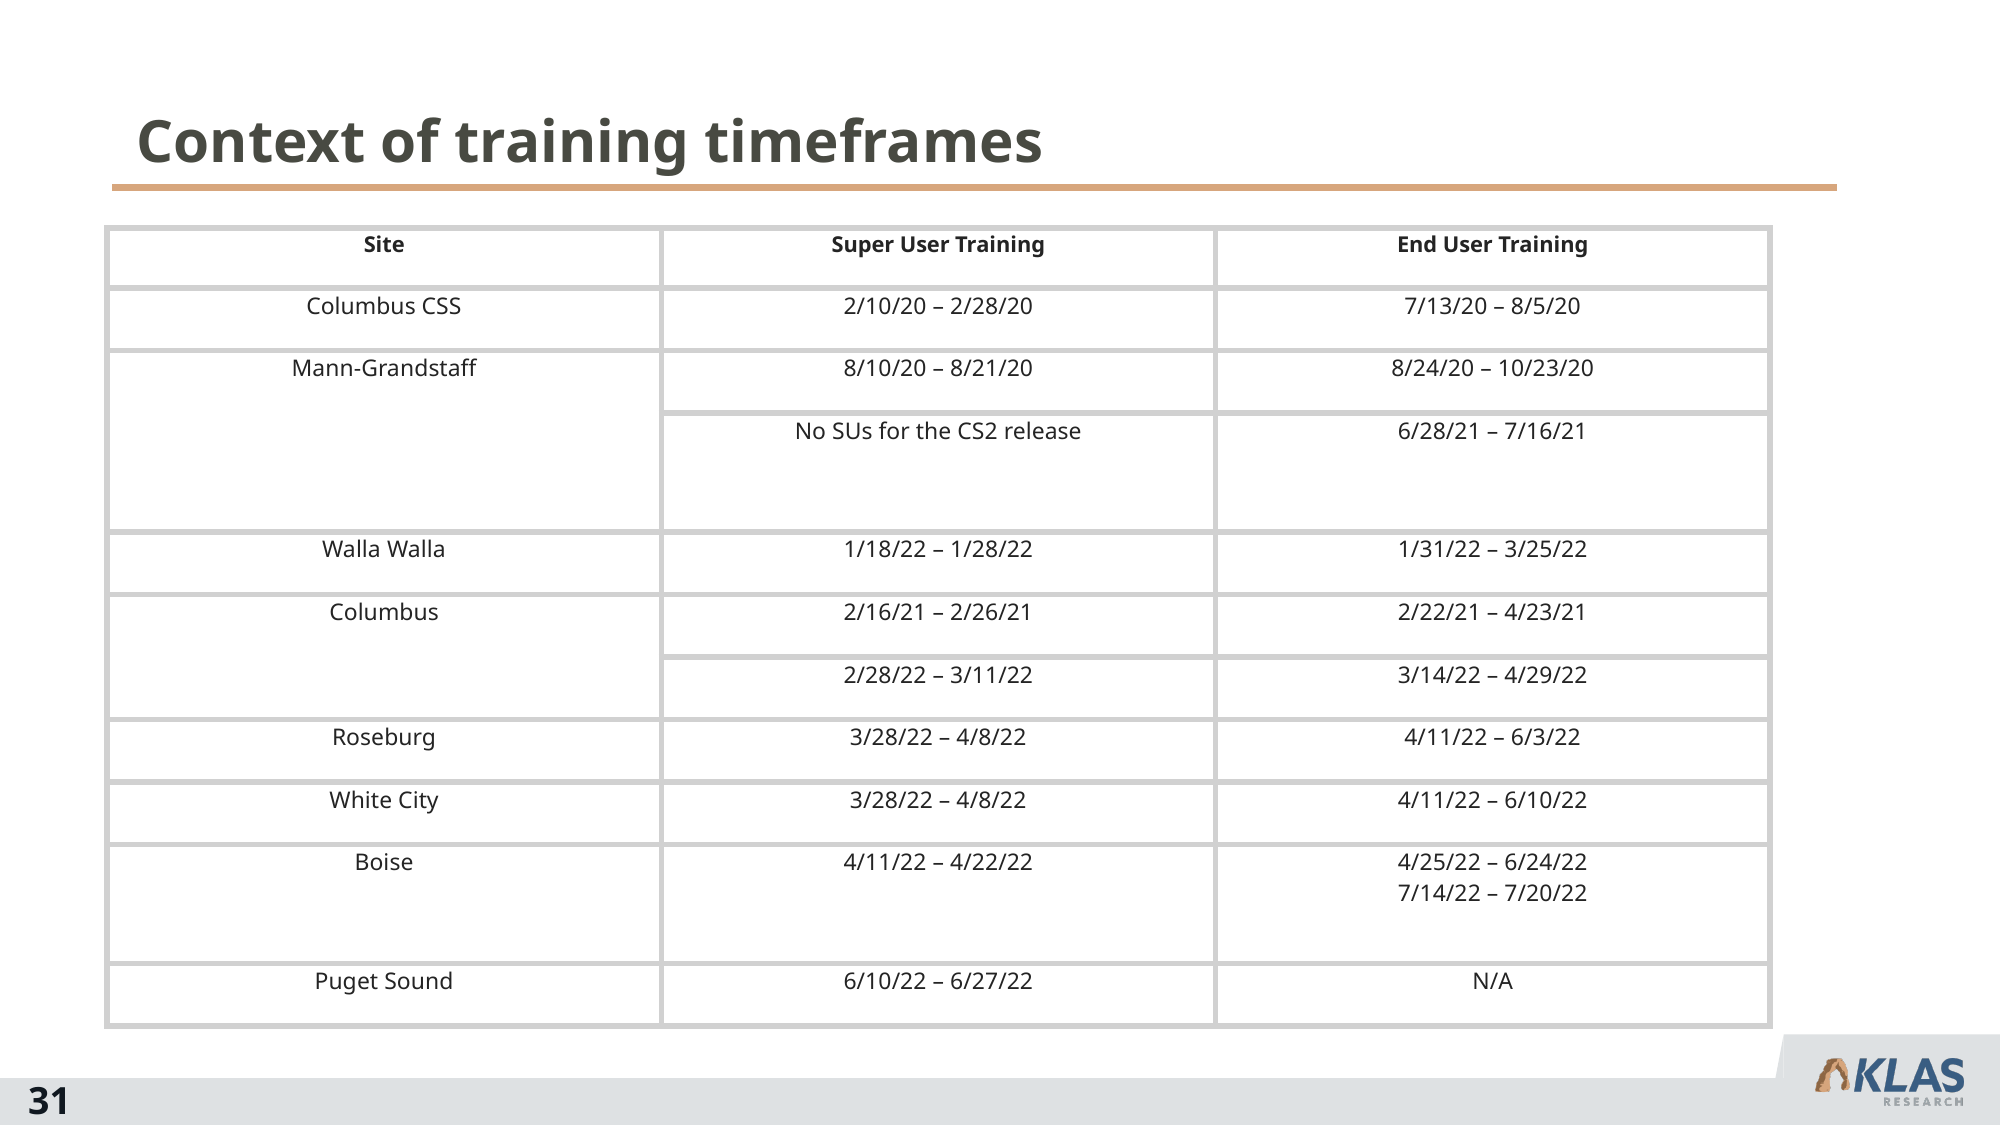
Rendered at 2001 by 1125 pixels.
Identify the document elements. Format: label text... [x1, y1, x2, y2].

table_cell Boise [110, 847, 659, 961]
table_cell 4/11/22 – 6/10/22 [1218, 785, 1767, 842]
table_cell Columbus [110, 597, 659, 717]
title Context of training timeframes [121, 98, 1863, 188]
table_cell 1/18/22 – 1/28/22 [664, 535, 1213, 592]
table_cell White City [110, 785, 659, 842]
table_cell 4/11/22 – 4/22/22 [664, 847, 1213, 961]
table_cell 6/28/21 – 7/16/21 [1218, 416, 1767, 529]
picture [1815, 1058, 1964, 1106]
table_cell 2/16/21 – 2/26/21 [664, 597, 1213, 654]
table_cell 8/24/20 – 10/23/20 [1218, 353, 1767, 410]
table_cell 8/10/20 – 8/21/20 [664, 353, 1213, 410]
table_cell Columbus CSS [110, 291, 659, 348]
table_cell Mann-Grandstaff [110, 353, 659, 529]
table_cell Roseburg [110, 722, 659, 779]
table_cell 3/28/22 – 4/8/22 [664, 785, 1213, 842]
table_cell 3/28/22 – 4/8/22 [664, 722, 1213, 779]
table_cell 4/11/22 – 6/3/22 [1218, 722, 1767, 779]
table_cell N/A [1218, 966, 1767, 1023]
table_header Super User Training [664, 231, 1213, 285]
table_cell Puget Sound [110, 966, 659, 1023]
table_cell Walla Walla [110, 535, 659, 592]
table_cell 2/28/22 – 3/11/22 [664, 660, 1213, 717]
table_cell 4/25/22 – 6/24/22 7/14/22 – 7/20/22 [1218, 847, 1767, 961]
table_cell 2/10/20 – 2/28/20 [664, 291, 1213, 348]
table_cell No SUs for the CS2 release [664, 416, 1213, 529]
table_cell 1/31/22 – 3/25/22 [1218, 535, 1767, 592]
table_cell 6/10/22 – 6/27/22 [664, 966, 1213, 1023]
table_cell 3/14/22 – 4/29/22 [1218, 660, 1767, 717]
text_box [1638, 408, 1670, 514]
table_cell 2/22/21 – 4/23/21 [1218, 597, 1767, 654]
table_cell 7/13/20 – 8/5/20 [1218, 291, 1767, 348]
table_header End User Training [1218, 231, 1767, 285]
table_header Site [110, 231, 659, 285]
